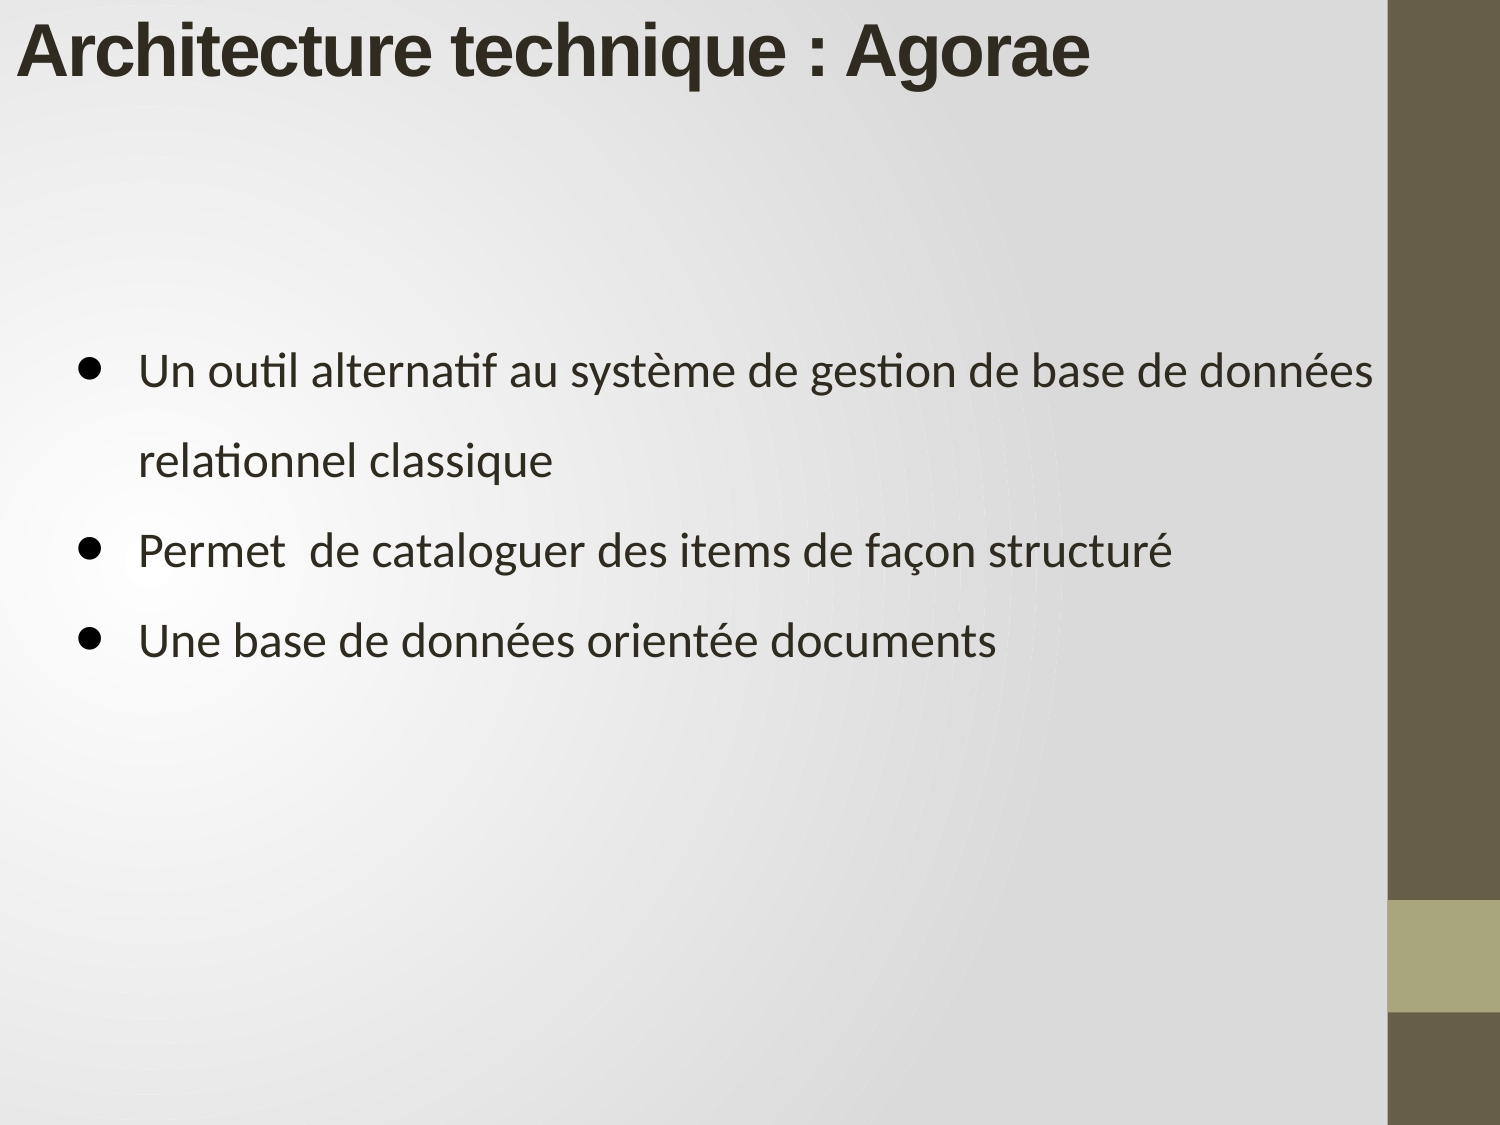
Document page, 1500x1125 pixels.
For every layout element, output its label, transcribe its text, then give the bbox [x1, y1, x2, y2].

text_box Un outil alternatif au système de gestion de base de données relationnel classique Permet de cataloguer des items de façon structuré Une base de données orientée documents [48, 292, 1489, 784]
title Architecture technique : Agorae [0, 0, 1500, 107]
